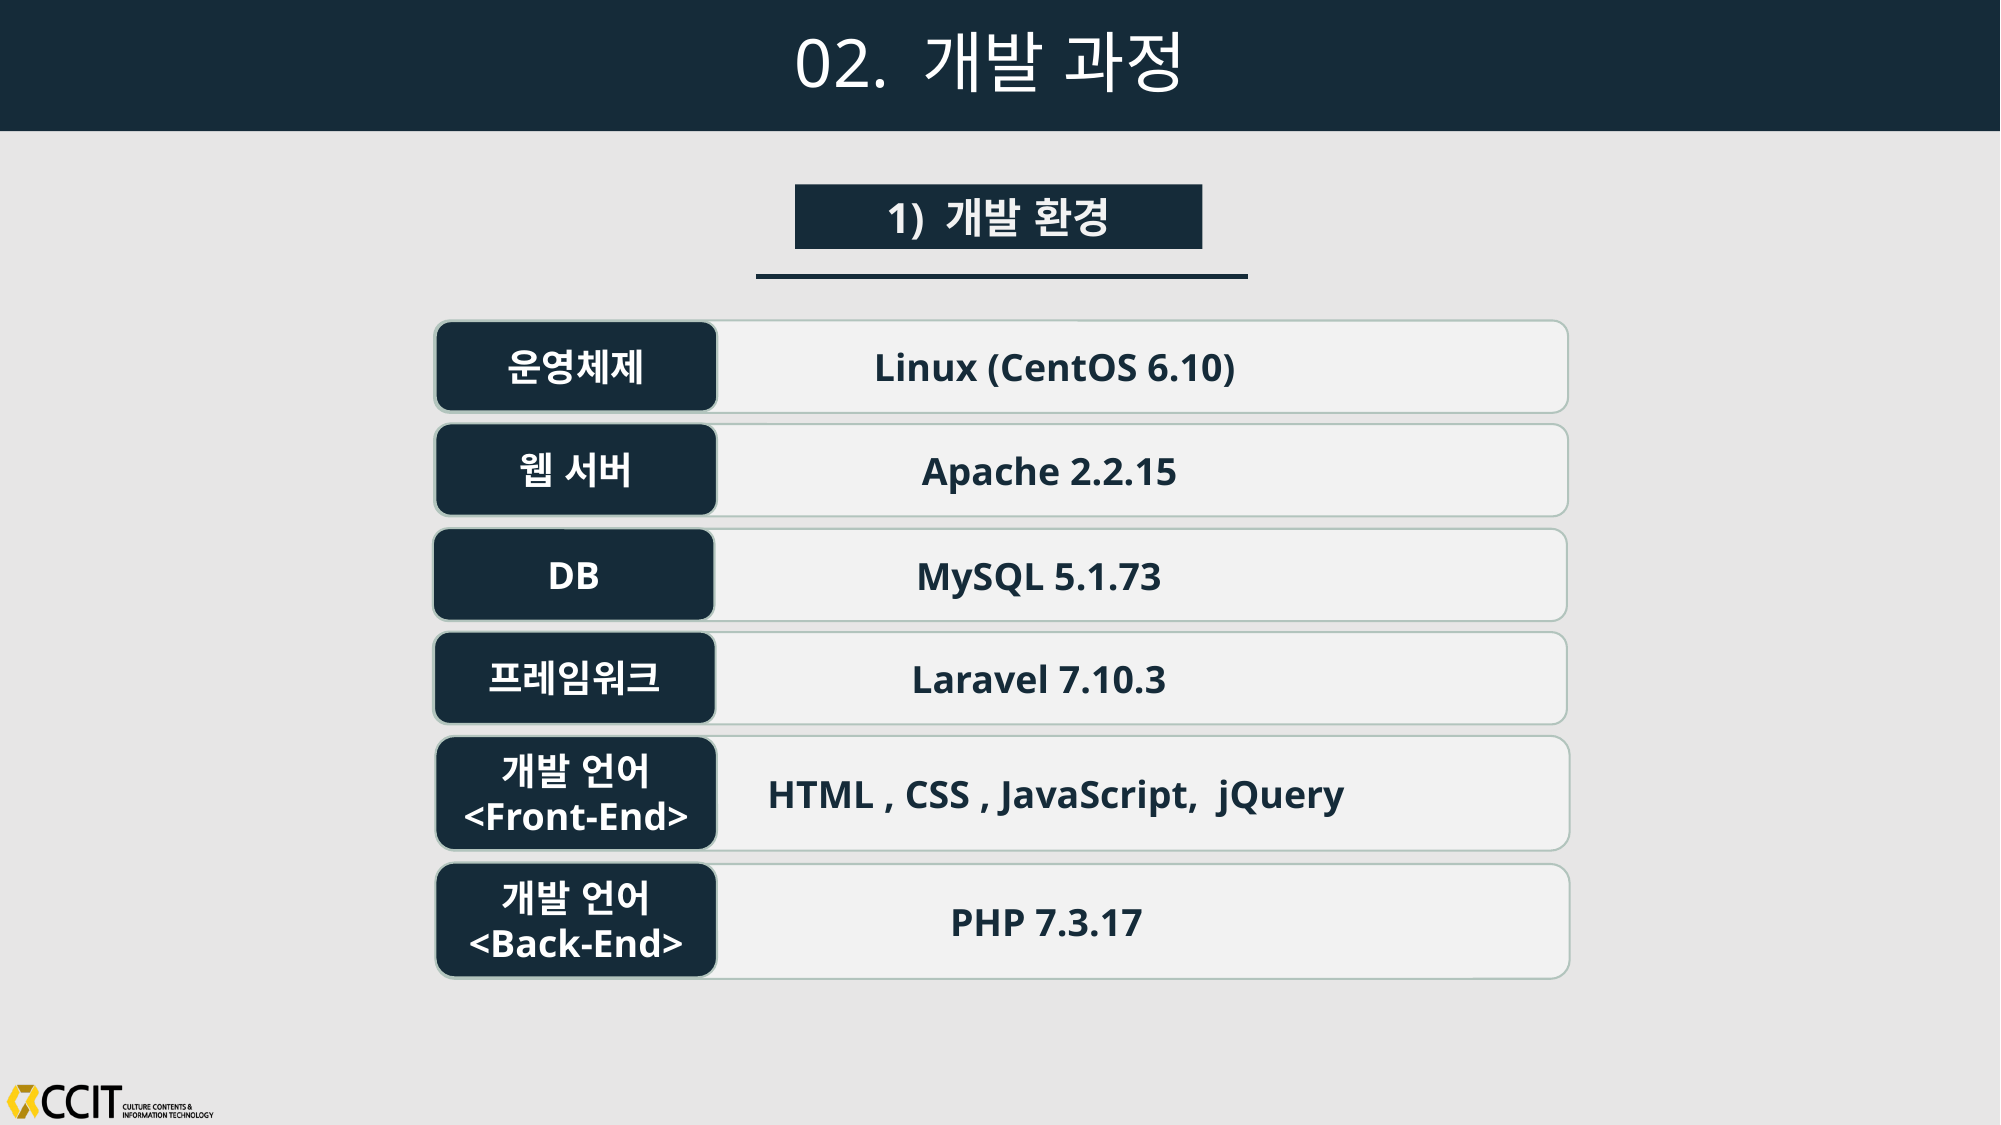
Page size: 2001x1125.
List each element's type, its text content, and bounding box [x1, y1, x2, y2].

text_box DB [432, 528, 715, 621]
text_box 개발 언어 <Back-End> [435, 862, 717, 978]
text_box HTML , CSS , JavaScript, jQuery [453, 735, 1570, 851]
text_box 1) 개발 환경 [795, 184, 1203, 249]
text_box [0, 0, 2000, 132]
text_box Linux (CentOS 6.10) [434, 320, 1569, 413]
text_box PHP 7.3.17 [438, 863, 1570, 979]
text_box 웹 서버 [435, 423, 717, 516]
text_box 02. 개발 과정 [779, 13, 1202, 109]
text_box Laravel 7.10.3 [445, 632, 1567, 725]
text_box 프레임워크 [434, 631, 716, 724]
text_box MySQL 5.1.73 [447, 528, 1567, 622]
text_box 개발 언어 <Front-End> [435, 736, 717, 851]
text_box Apache 2.2.15 [434, 424, 1569, 517]
picture [0, 1078, 222, 1125]
text_box 운영체제 [435, 321, 718, 412]
